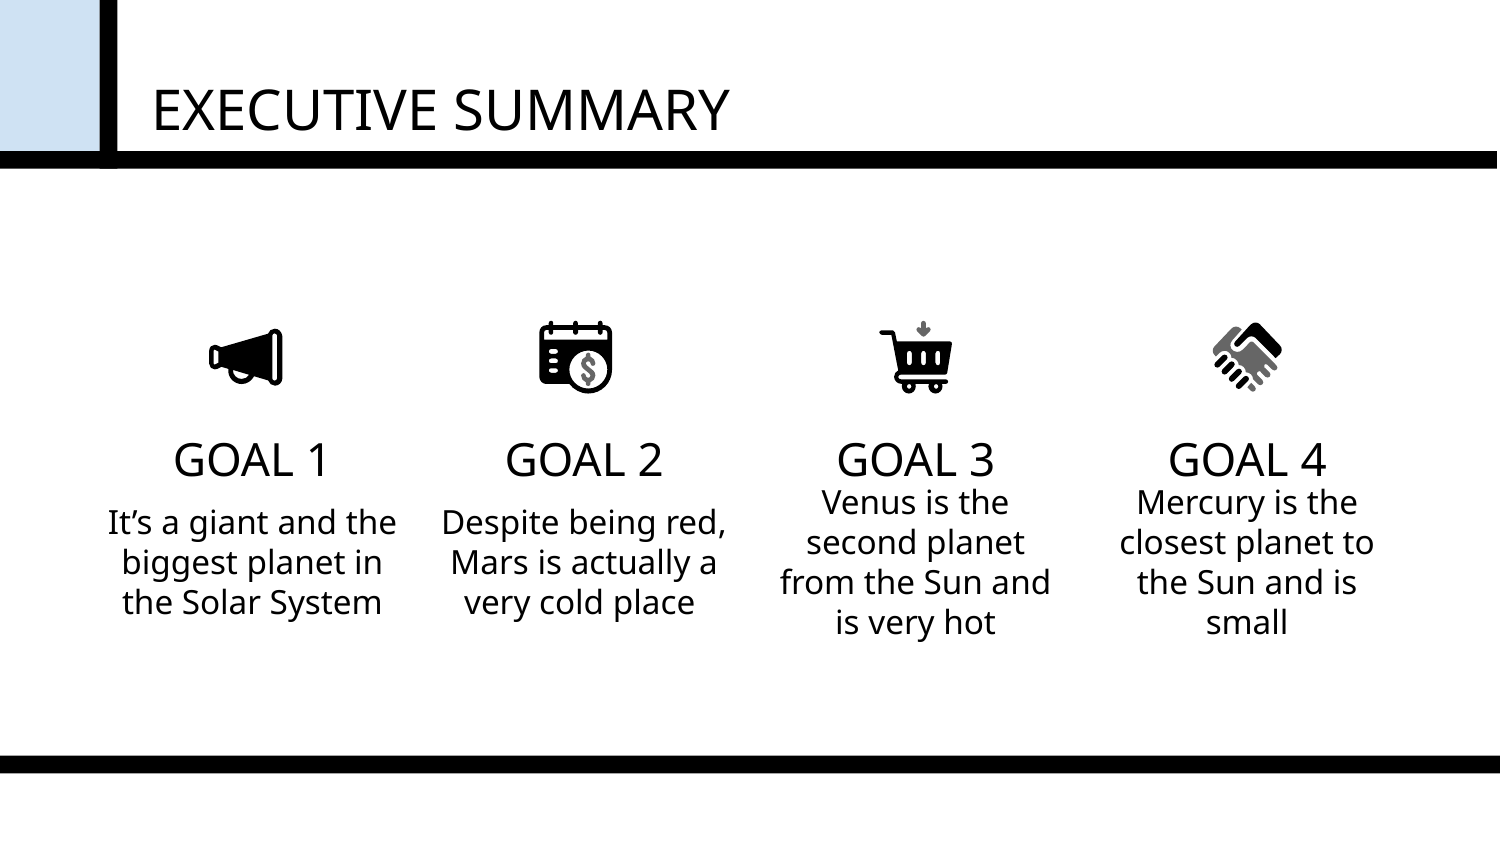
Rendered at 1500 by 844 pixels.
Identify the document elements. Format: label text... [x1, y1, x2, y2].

subtitle It’s a giant and the biggest planet in the Solar System [86, 512, 418, 610]
subtitle GOAL 3 [789, 424, 1043, 483]
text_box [539, 320, 613, 394]
title EXECUTIVE SUMMARY [135, 88, 1383, 128]
text_box [209, 328, 283, 386]
subtitle GOAL 2 [457, 424, 711, 483]
subtitle Venus is the second planet from the Sun and is very hot [750, 512, 1081, 610]
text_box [879, 320, 953, 394]
subtitle Mercury is the closest planet to the Sun and is small [1081, 512, 1414, 610]
subtitle GOAL 4 [1120, 424, 1374, 483]
subtitle Despite being red, Mars is actually a very cold place [418, 512, 750, 610]
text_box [1211, 322, 1283, 392]
subtitle GOAL 1 [126, 424, 380, 483]
